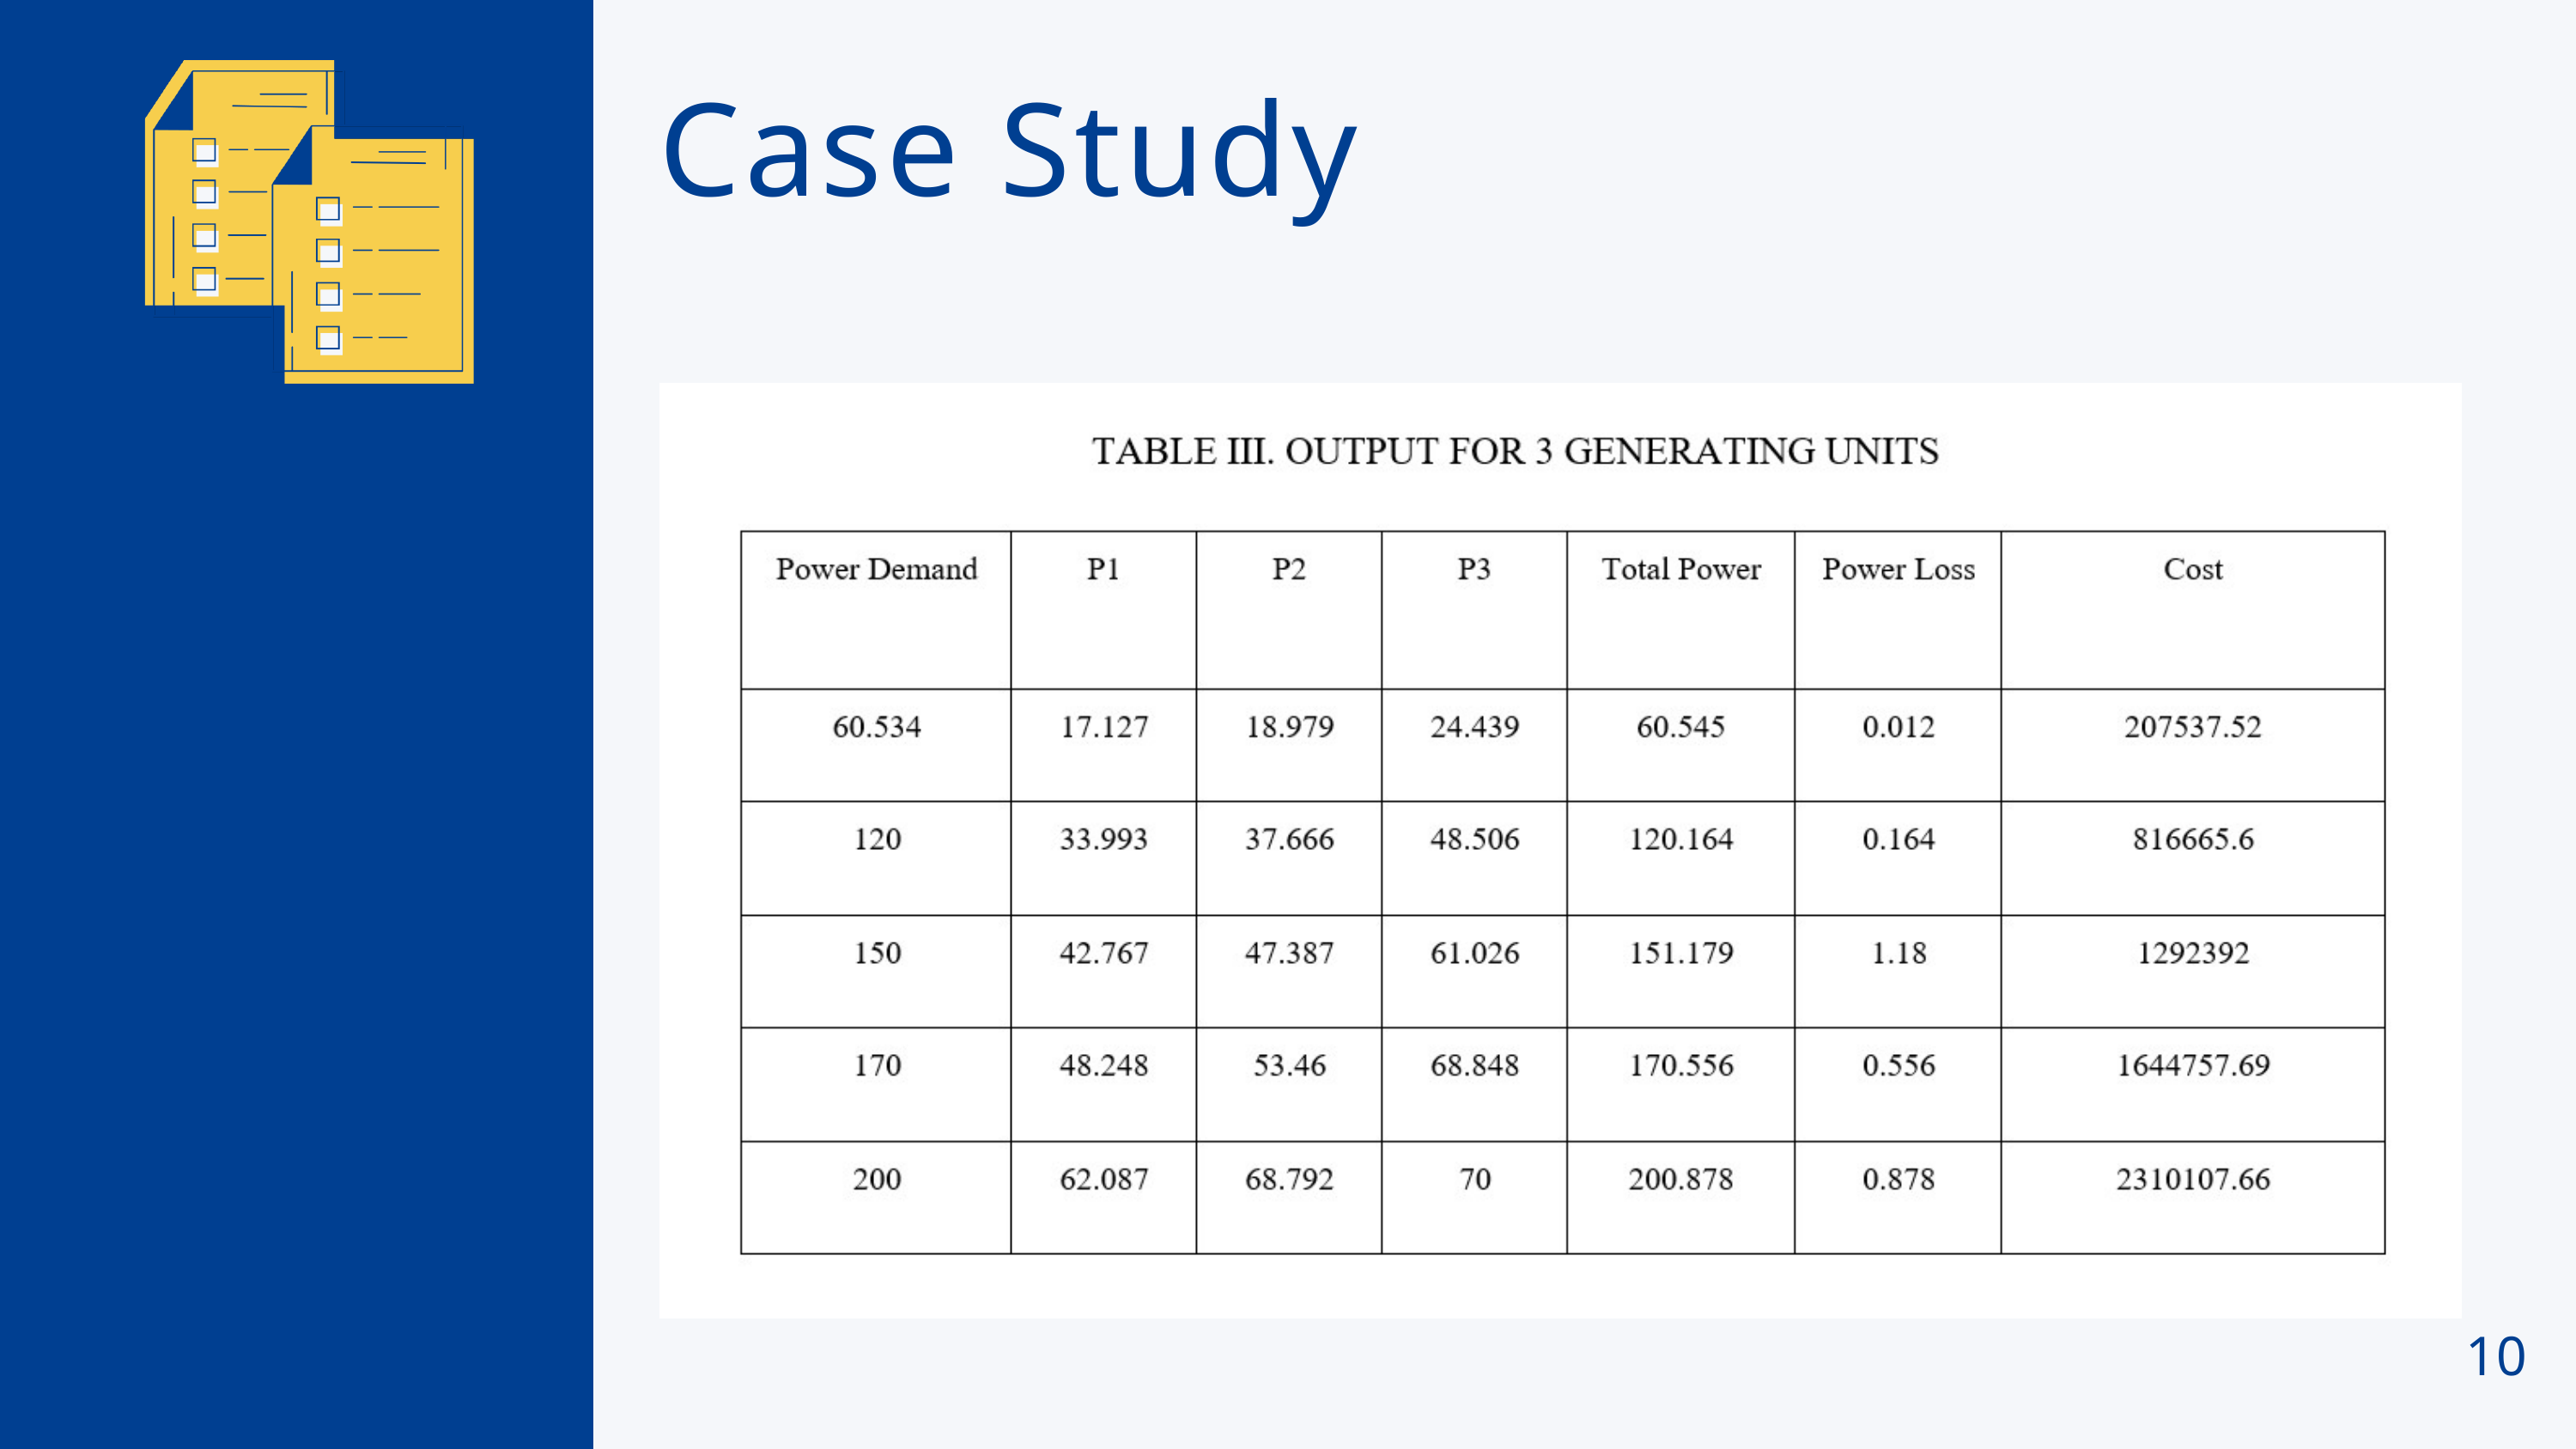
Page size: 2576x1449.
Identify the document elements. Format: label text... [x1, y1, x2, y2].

text_box 10 [2431, 1300, 2528, 1387]
text_box Case Study [659, 67, 2377, 222]
text_box [659, 383, 2463, 1319]
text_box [0, 0, 594, 1449]
